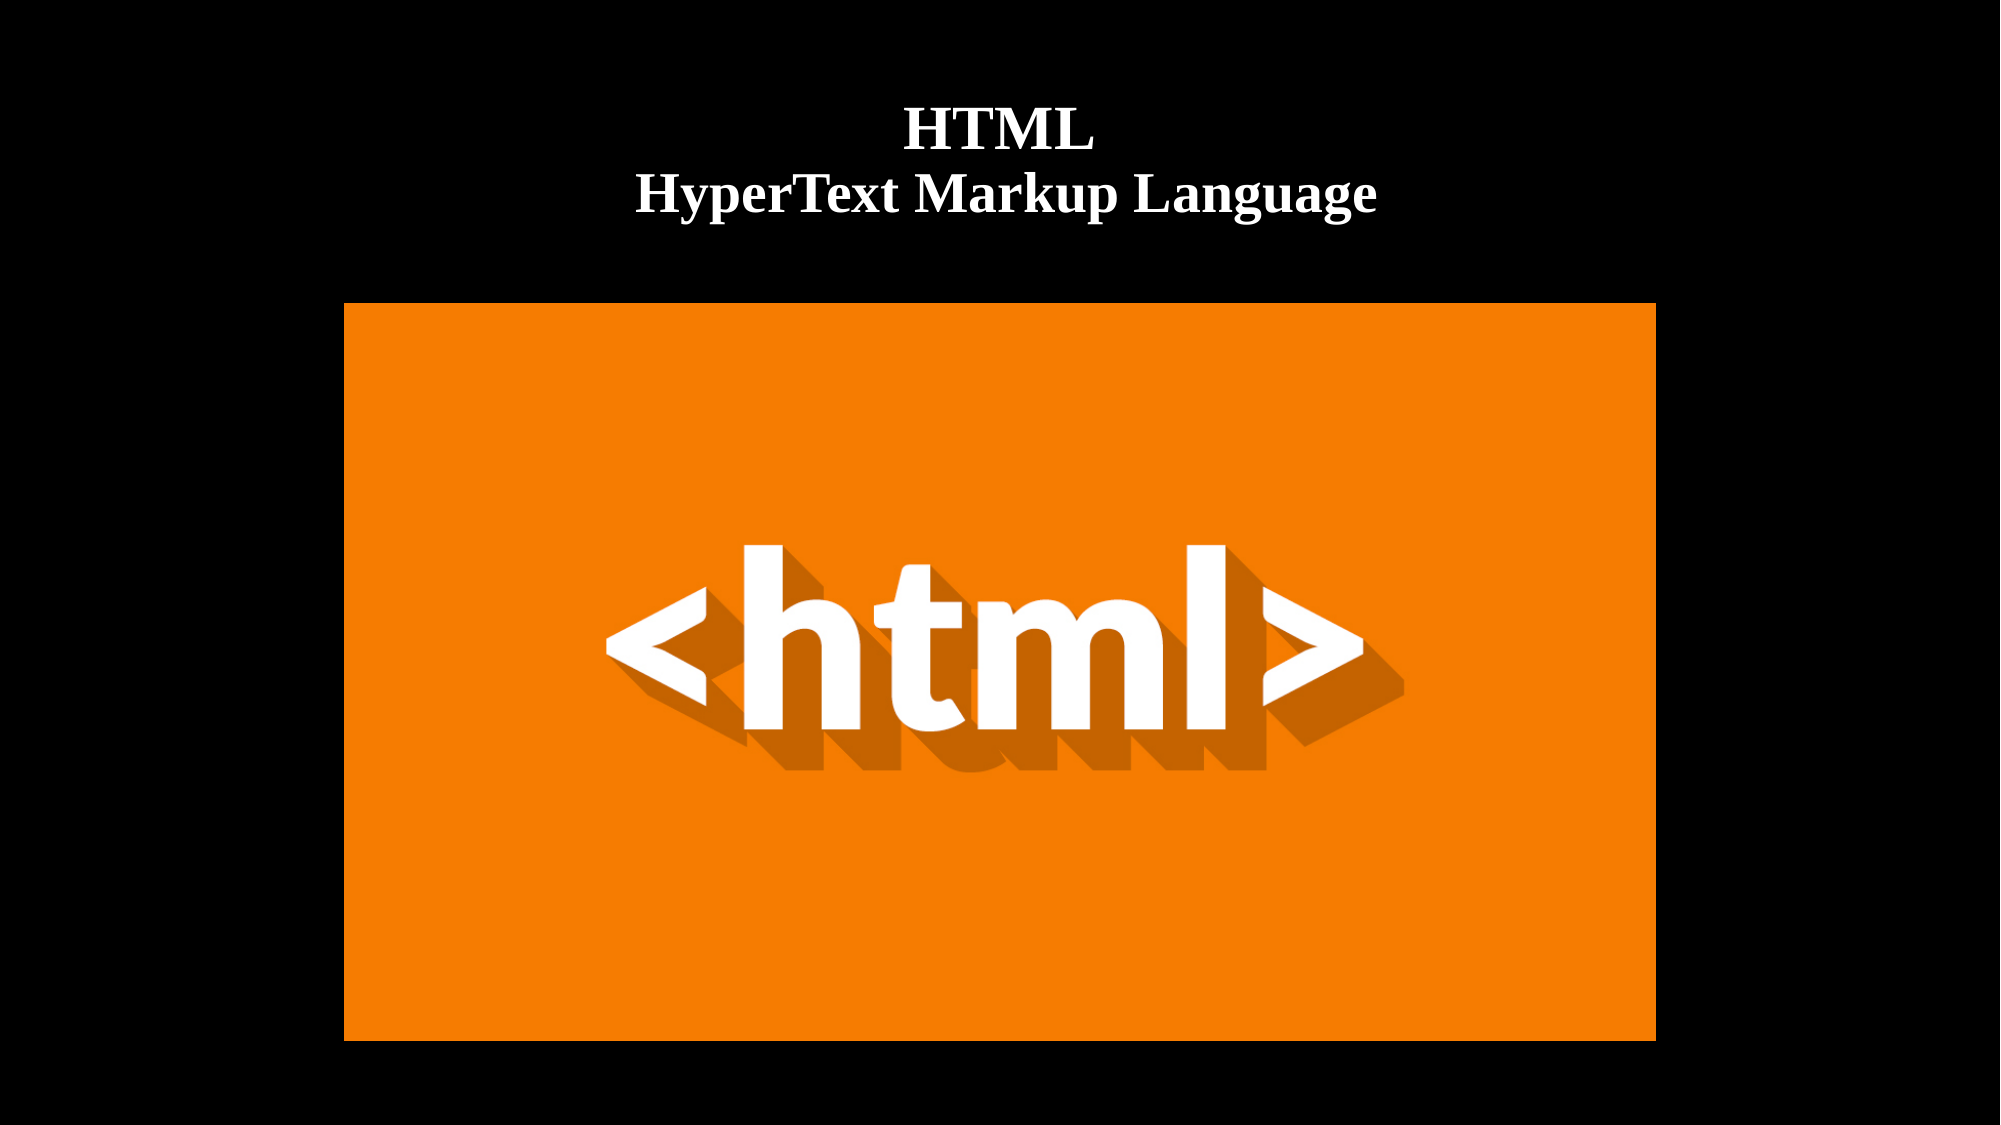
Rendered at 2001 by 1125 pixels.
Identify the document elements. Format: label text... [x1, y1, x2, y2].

title HTML HyperText Markup Language [137, 85, 1863, 304]
picture [344, 303, 1656, 1041]
